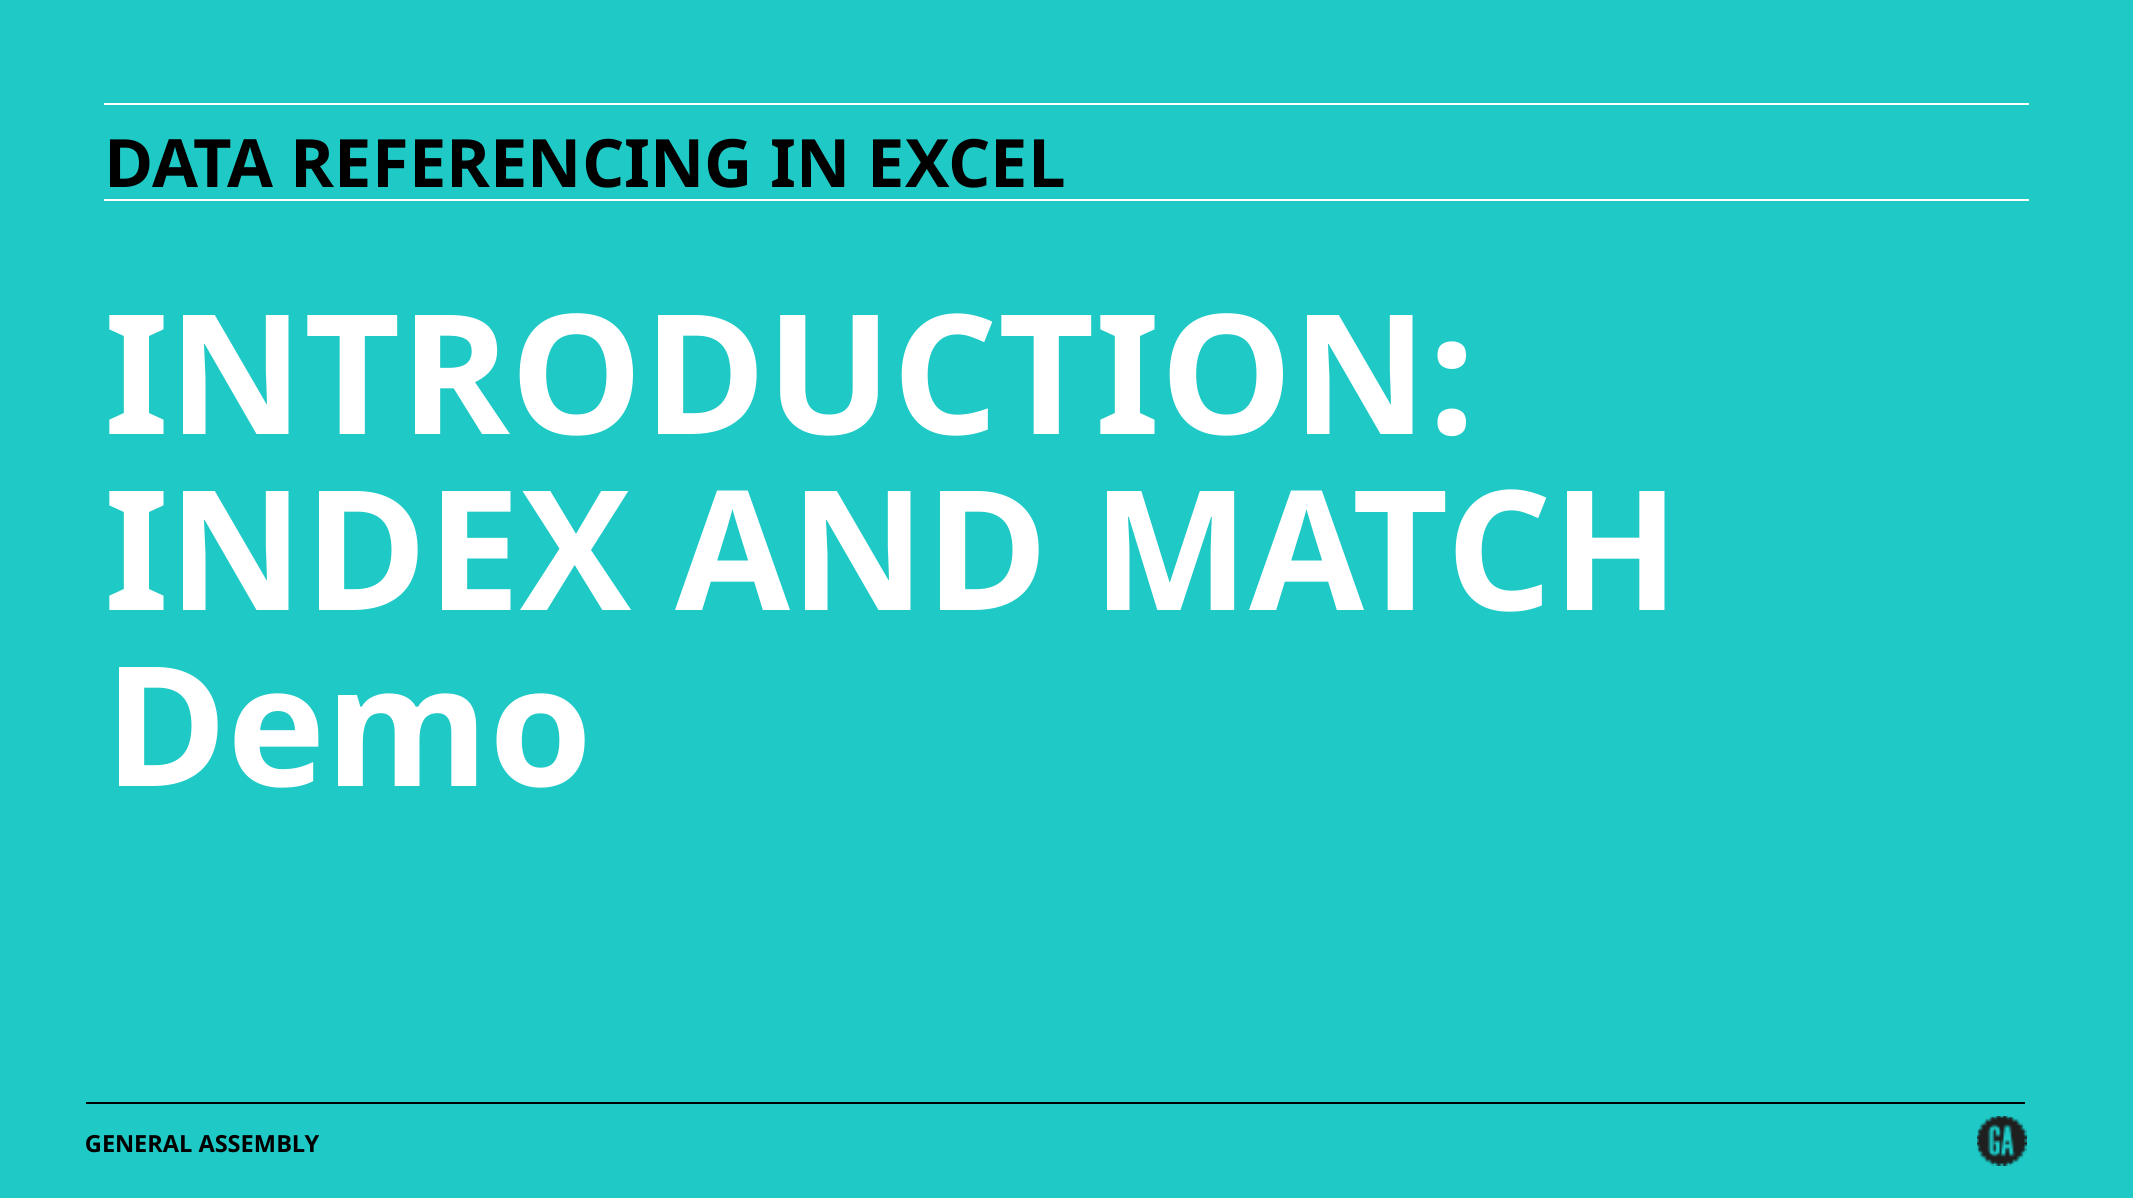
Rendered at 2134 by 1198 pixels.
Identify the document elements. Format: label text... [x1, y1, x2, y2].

text_box INTRODUCTION: INDEX AND MATCH Demo [104, 294, 2030, 755]
picture [1977, 1116, 2027, 1166]
text_box DATA REFERENCING IN EXCEL [104, 120, 1771, 192]
